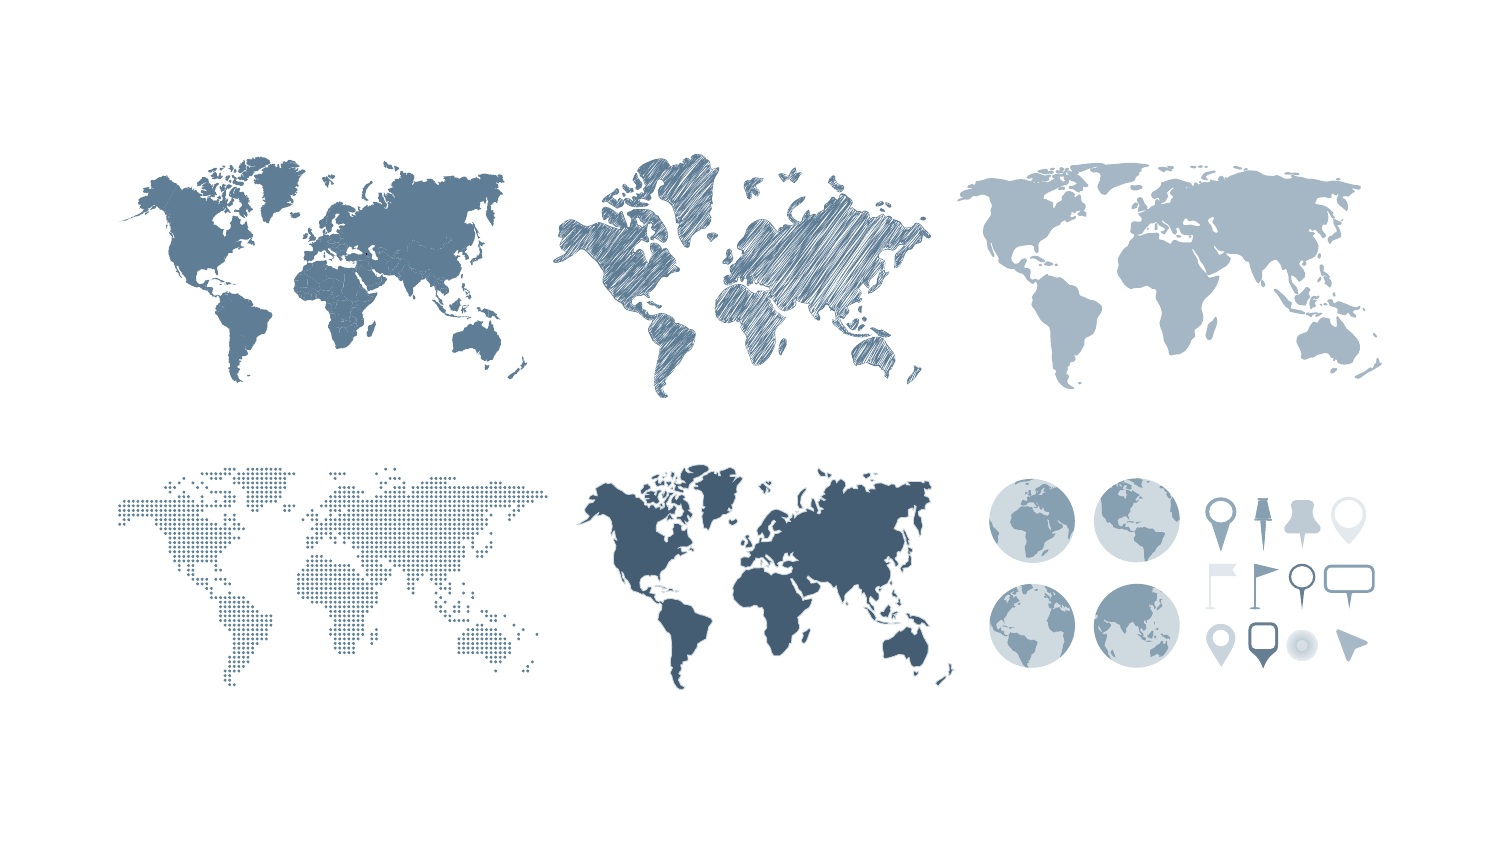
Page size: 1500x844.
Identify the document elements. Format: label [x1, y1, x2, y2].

text_box [1248, 622, 1279, 669]
text_box [1206, 623, 1236, 667]
text_box [552, 153, 932, 399]
text_box [983, 478, 1081, 564]
text_box [1331, 496, 1367, 545]
text_box [1254, 497, 1272, 552]
text_box [1336, 629, 1368, 662]
text_box [1249, 563, 1280, 610]
text_box [1090, 583, 1184, 668]
text_box [1323, 564, 1375, 609]
text_box [1089, 478, 1185, 563]
text_box [986, 583, 1079, 669]
text_box [1204, 563, 1237, 610]
text_box [1288, 563, 1316, 610]
text_box [118, 156, 528, 384]
text_box [117, 467, 549, 687]
text_box [956, 162, 1383, 390]
text_box [1286, 629, 1318, 662]
text_box [576, 464, 956, 690]
text_box [1205, 497, 1237, 553]
text_box [1284, 500, 1321, 549]
